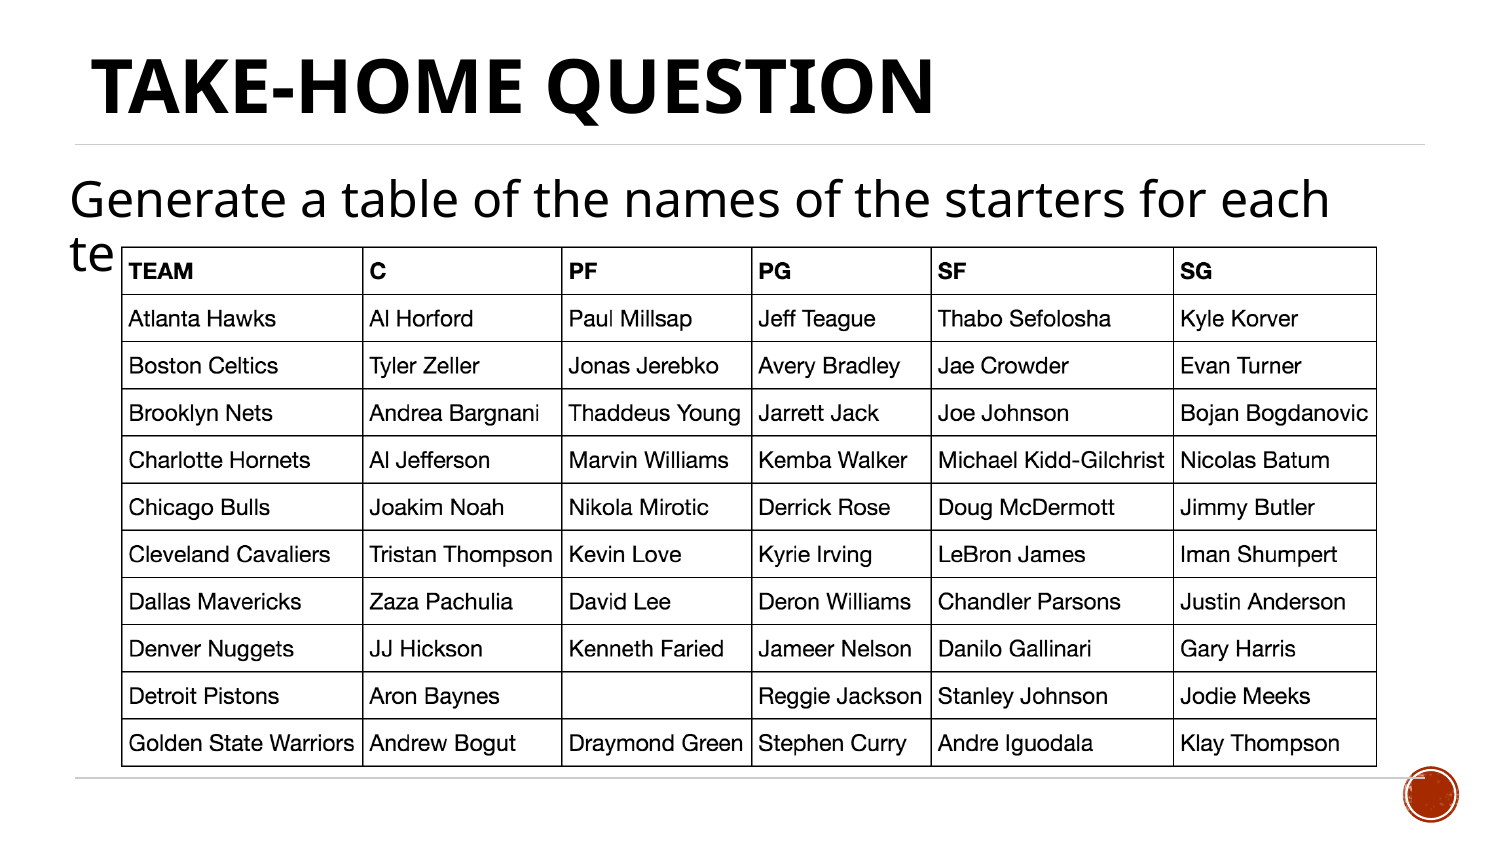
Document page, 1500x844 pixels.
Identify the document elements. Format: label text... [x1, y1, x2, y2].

title Take-Home Question [75, 33, 1175, 145]
picture [114, 239, 1386, 771]
list Generate a table of the names of the starters for each team [54, 159, 1482, 240]
